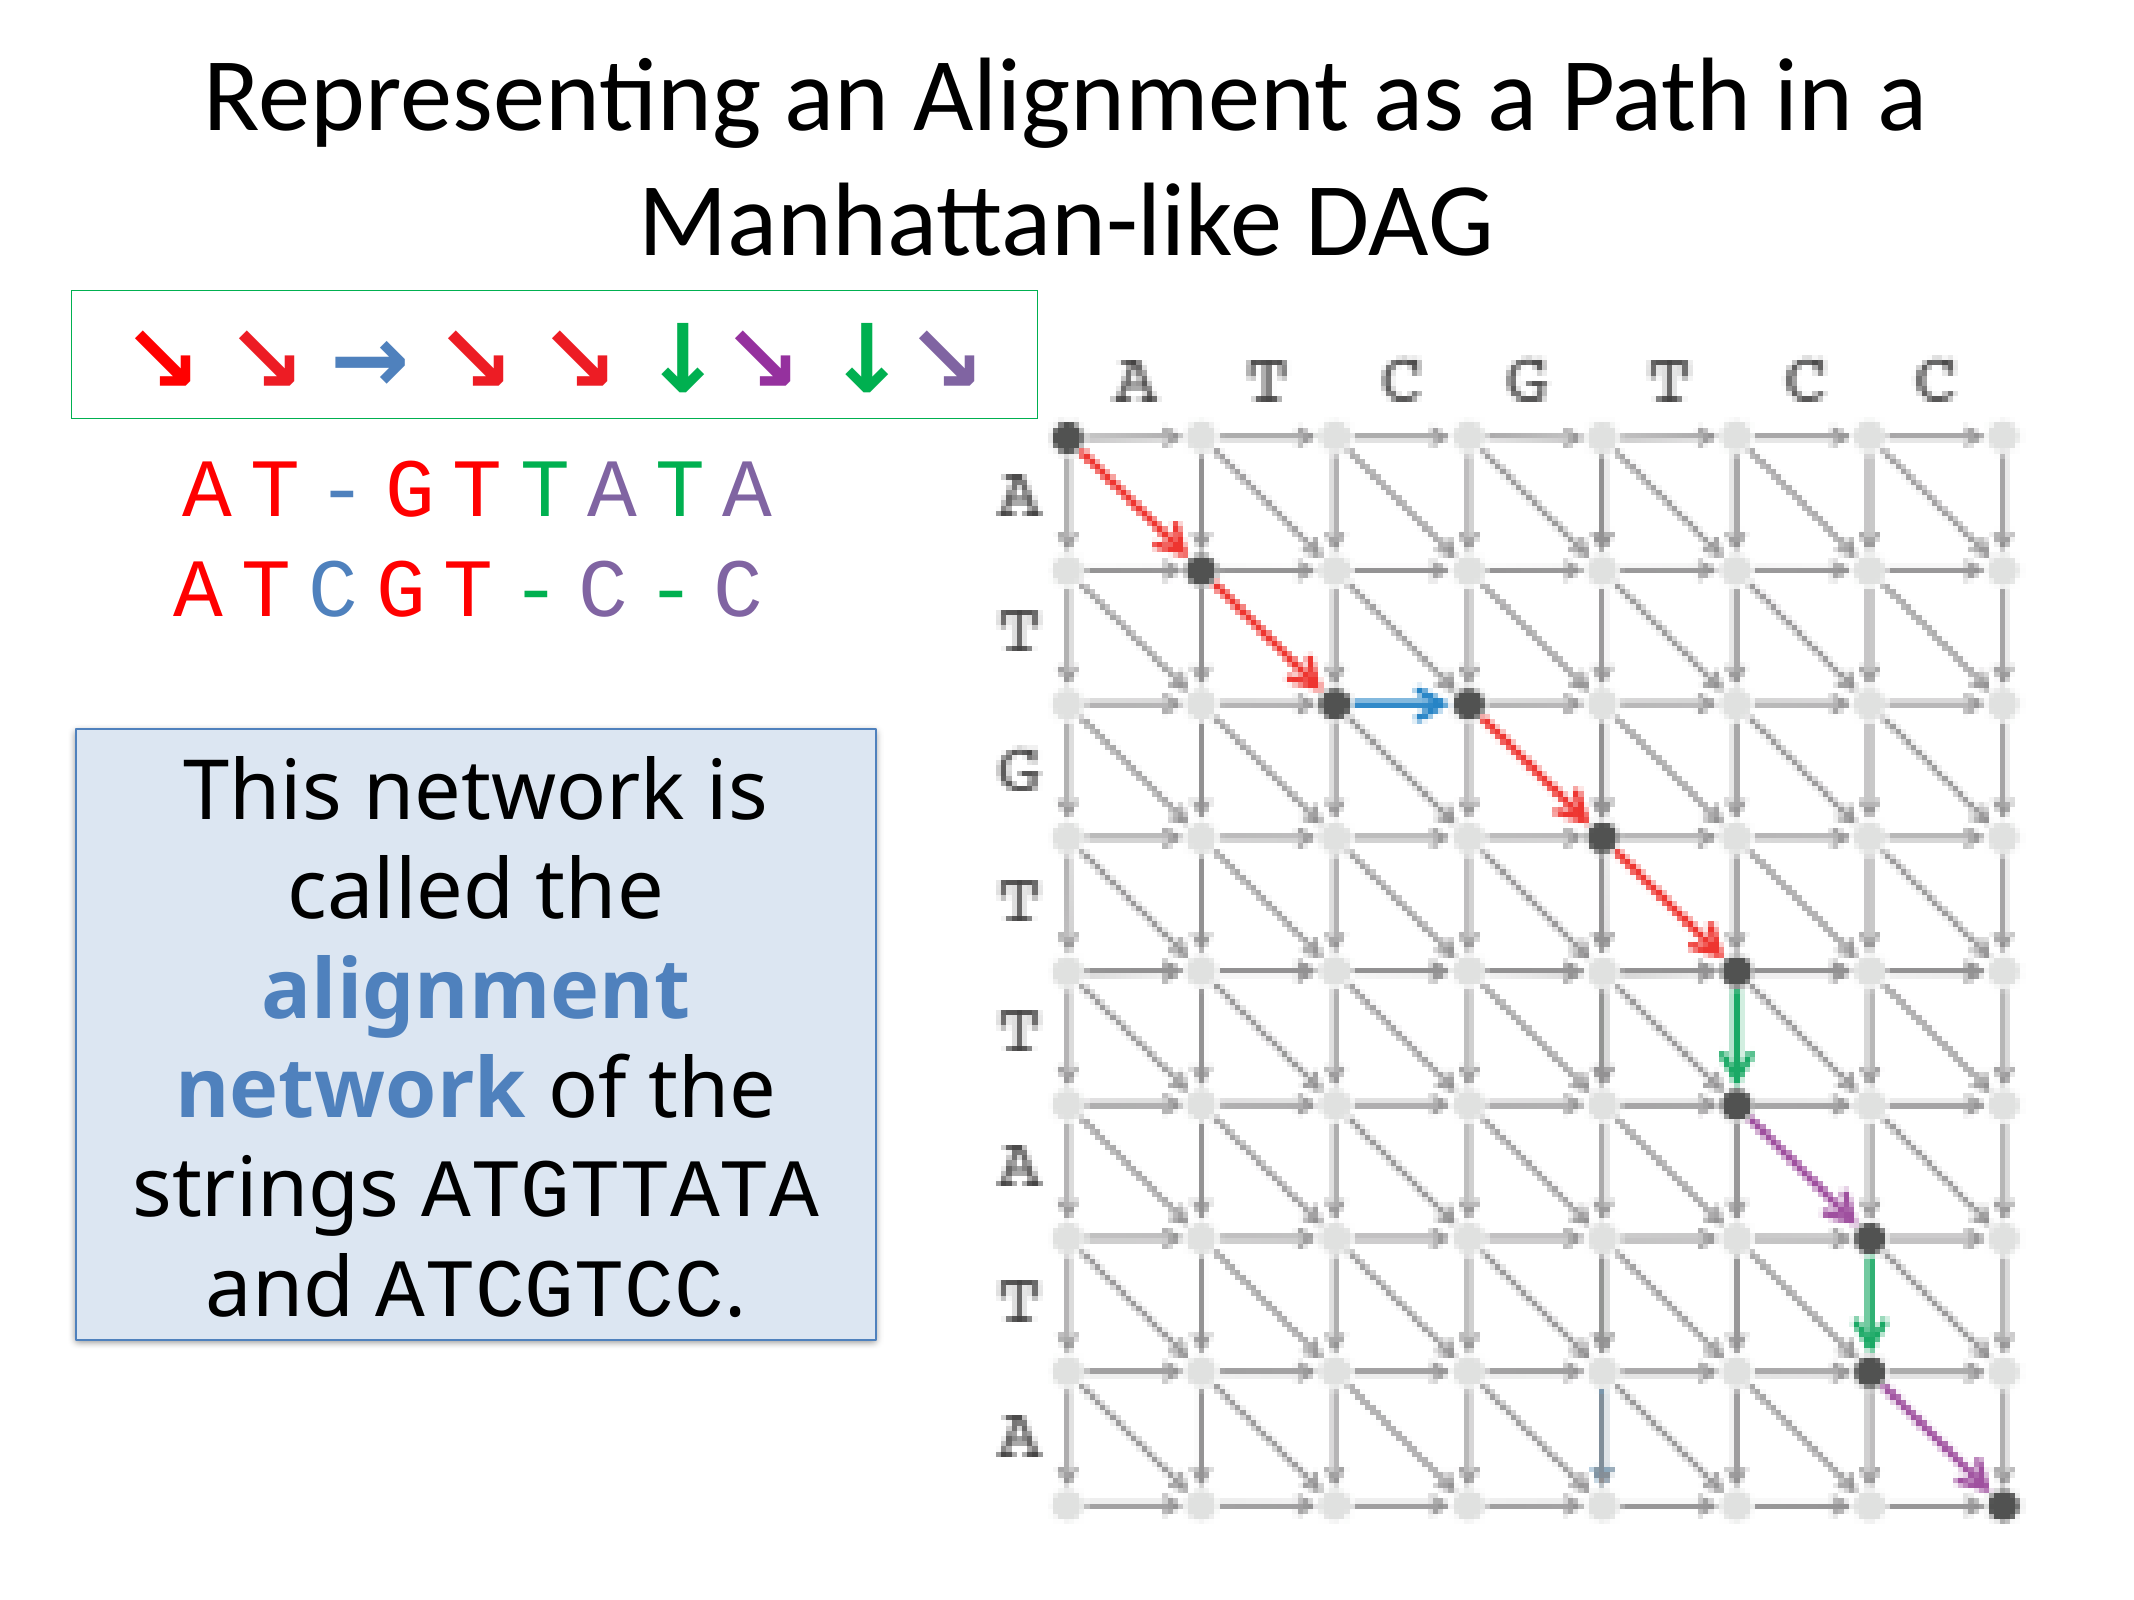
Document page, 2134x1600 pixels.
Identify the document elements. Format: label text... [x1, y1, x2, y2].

title Representing an Alignment as a Path in a Manhattan-like DAG [106, 17, 2027, 285]
picture [959, 319, 2063, 1546]
text_box This network is called the alignment network of the strings ATGTTATA and ATCGTCC. [75, 728, 877, 1341]
text_box ↘ ↘ → ↘ ↘ ↓↘ ↓↘ [71, 290, 1038, 419]
text_box AT-GTTATA ATCGT-C-C [137, 426, 818, 641]
